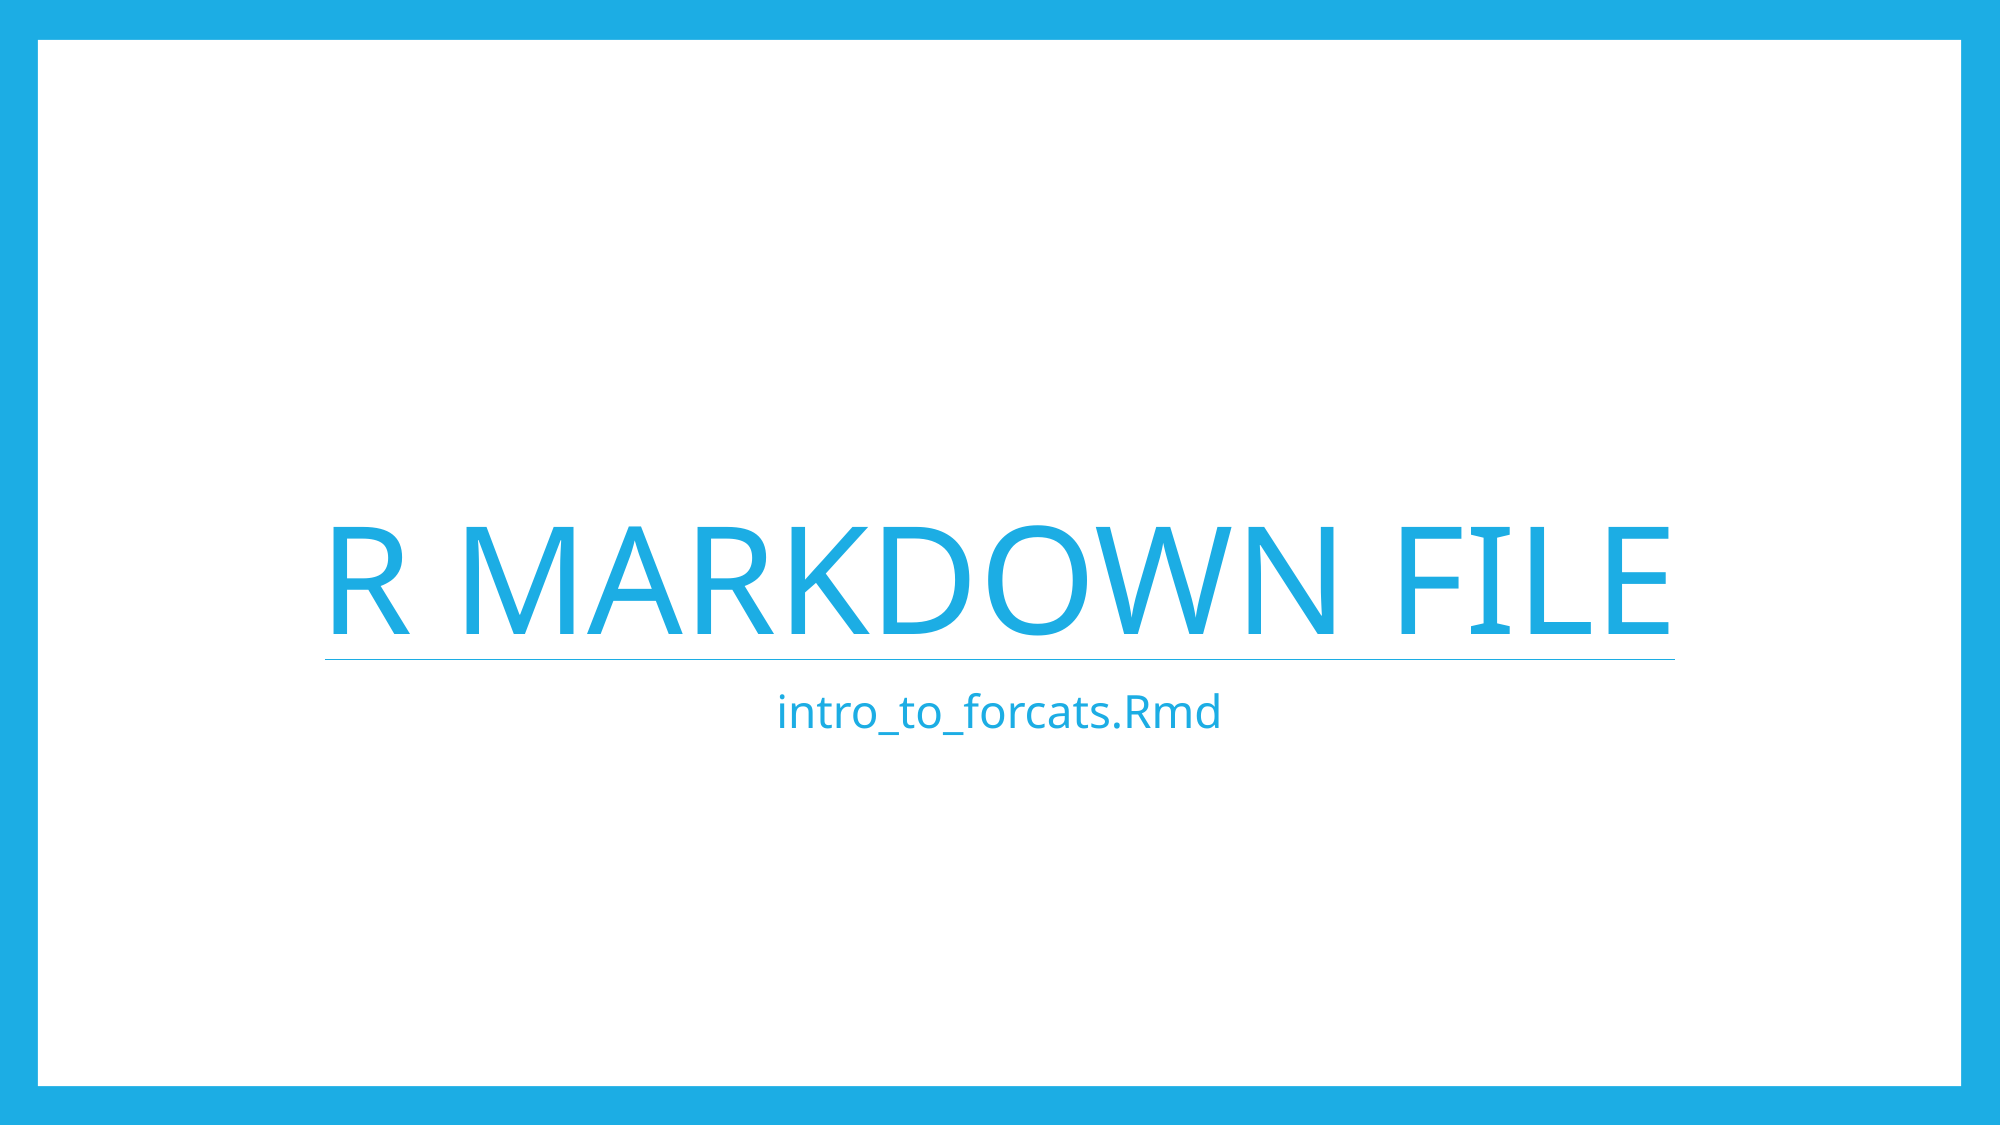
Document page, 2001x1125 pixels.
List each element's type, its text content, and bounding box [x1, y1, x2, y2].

list intro_to_forcats.Rmd [280, 681, 1719, 906]
title R Markdown File [181, 192, 1817, 673]
